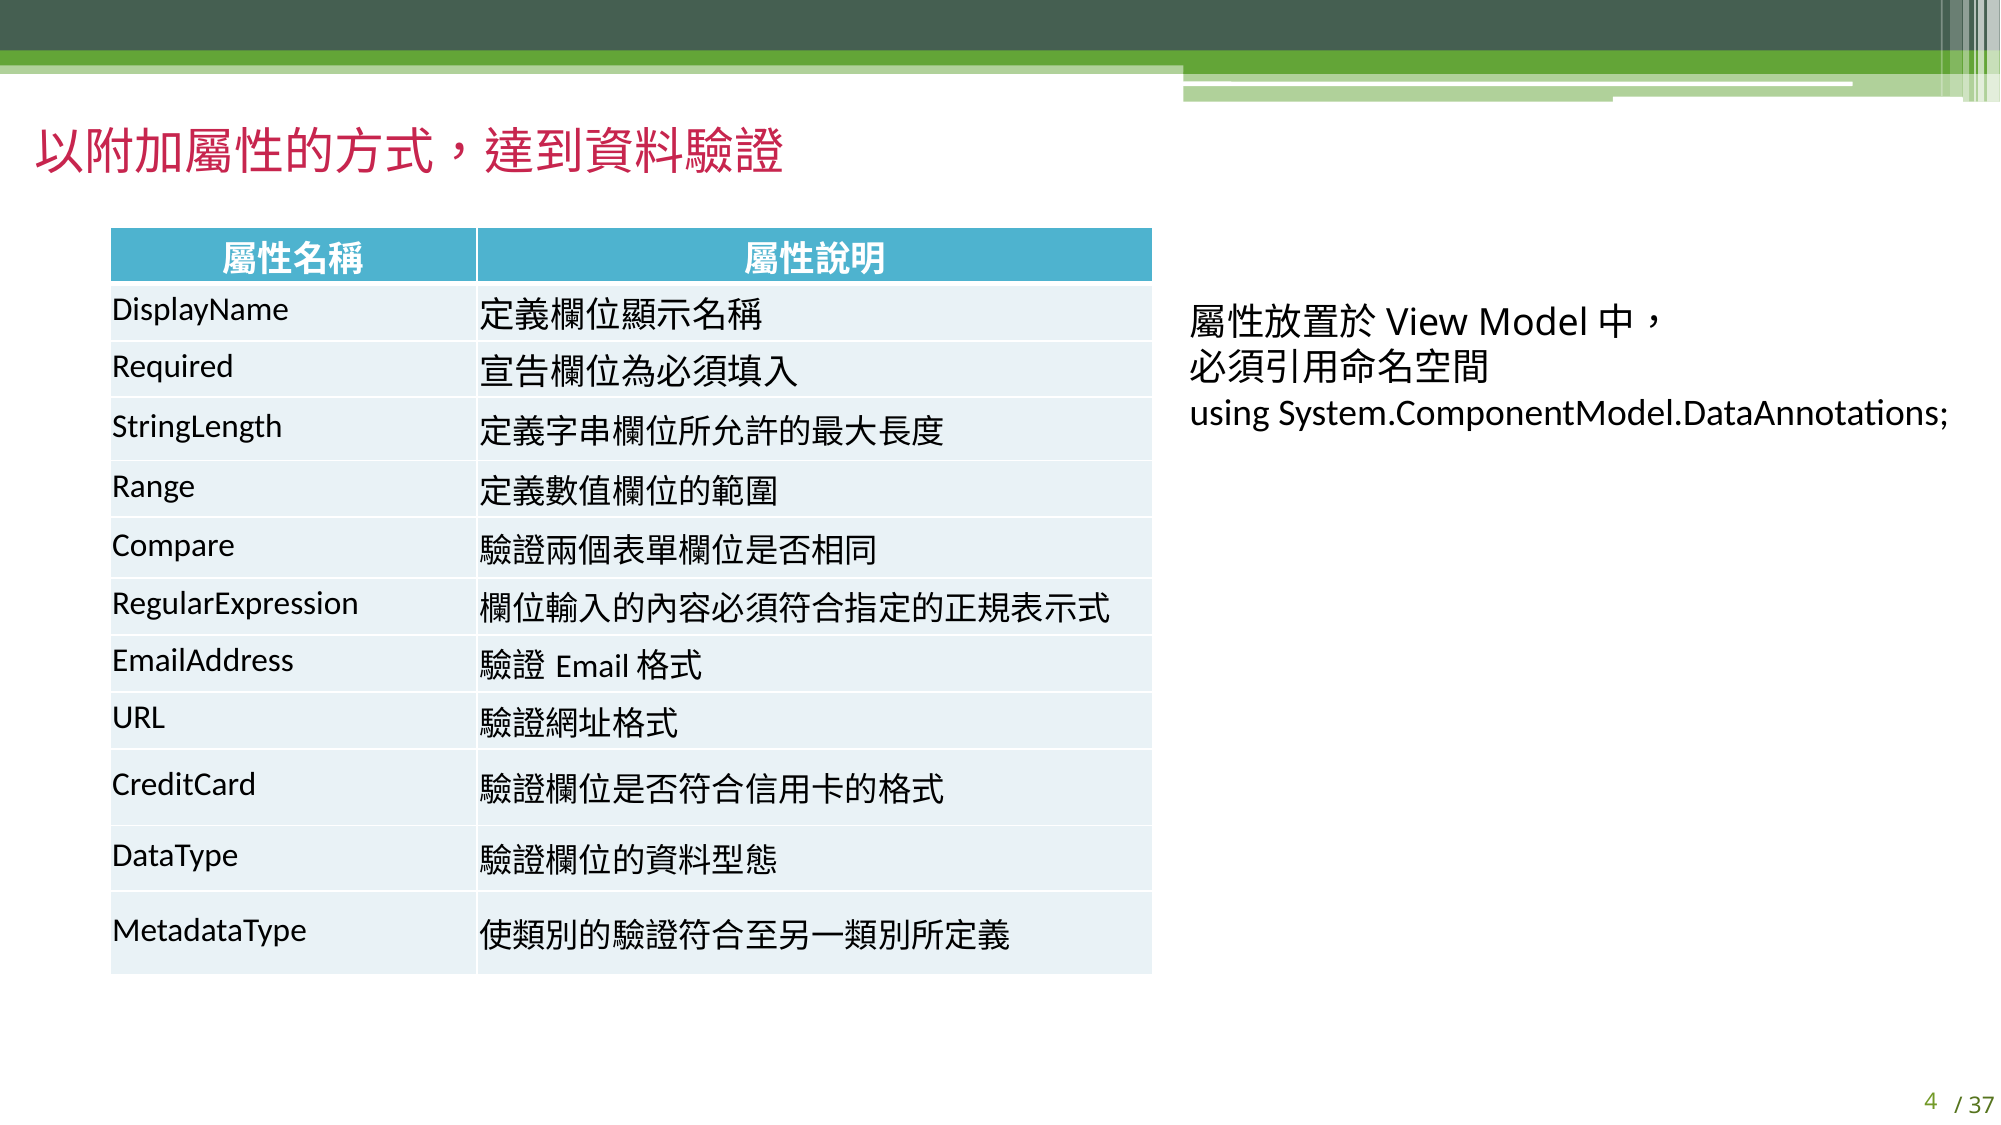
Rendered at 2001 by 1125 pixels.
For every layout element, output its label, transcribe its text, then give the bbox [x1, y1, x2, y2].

table_cell 驗證欄位是否符合信用卡的格式 [478, 750, 1152, 825]
table_cell Range [111, 461, 476, 516]
table_cell EmailAddress [111, 636, 476, 691]
footer / 37 [1953, 1083, 2000, 1124]
table_cell 定義數值欄位的範圍 [478, 461, 1152, 516]
table_cell 驗證欄位的資料型態 [478, 826, 1152, 890]
table_cell StringLength [111, 398, 476, 460]
text_box 以附加屬性的方式，達到資料驗證 [19, 111, 800, 187]
table_cell Required [111, 342, 476, 396]
table_cell MetadataType [111, 892, 476, 974]
table_cell 驗證兩個表單欄位是否相同 [478, 518, 1152, 577]
table_cell Compare [111, 518, 476, 577]
table_cell 宣告欄位為必須填入 [478, 342, 1152, 396]
table_cell 使類別的驗證符合至另一類別所定義 [478, 892, 1152, 974]
table_cell CreditCard [111, 750, 476, 825]
table_header 屬性名稱 [111, 228, 476, 281]
table_cell 驗證Email格式 [478, 636, 1152, 691]
table_cell DataType [111, 826, 476, 890]
table_cell RegularExpression [111, 579, 476, 634]
table_cell 欄位輸入的內容必須符合指定的正規表示式 [478, 579, 1152, 634]
table_header 屬性說明 [478, 228, 1152, 281]
table_cell URL [111, 693, 476, 748]
table_cell 定義欄位顯示名稱 [478, 286, 1152, 340]
text_box 屬性放置於View Model中， 必須引用命名空間 using System.ComponentModel.DataAnnotations; [1174, 290, 1966, 441]
slide_number 3 [1785, 1065, 1953, 1125]
table_cell 定義字串欄位所允許的最大長度 [478, 398, 1152, 460]
table_cell DisplayName [111, 286, 476, 340]
table_cell 驗證網址格式 [478, 693, 1152, 748]
